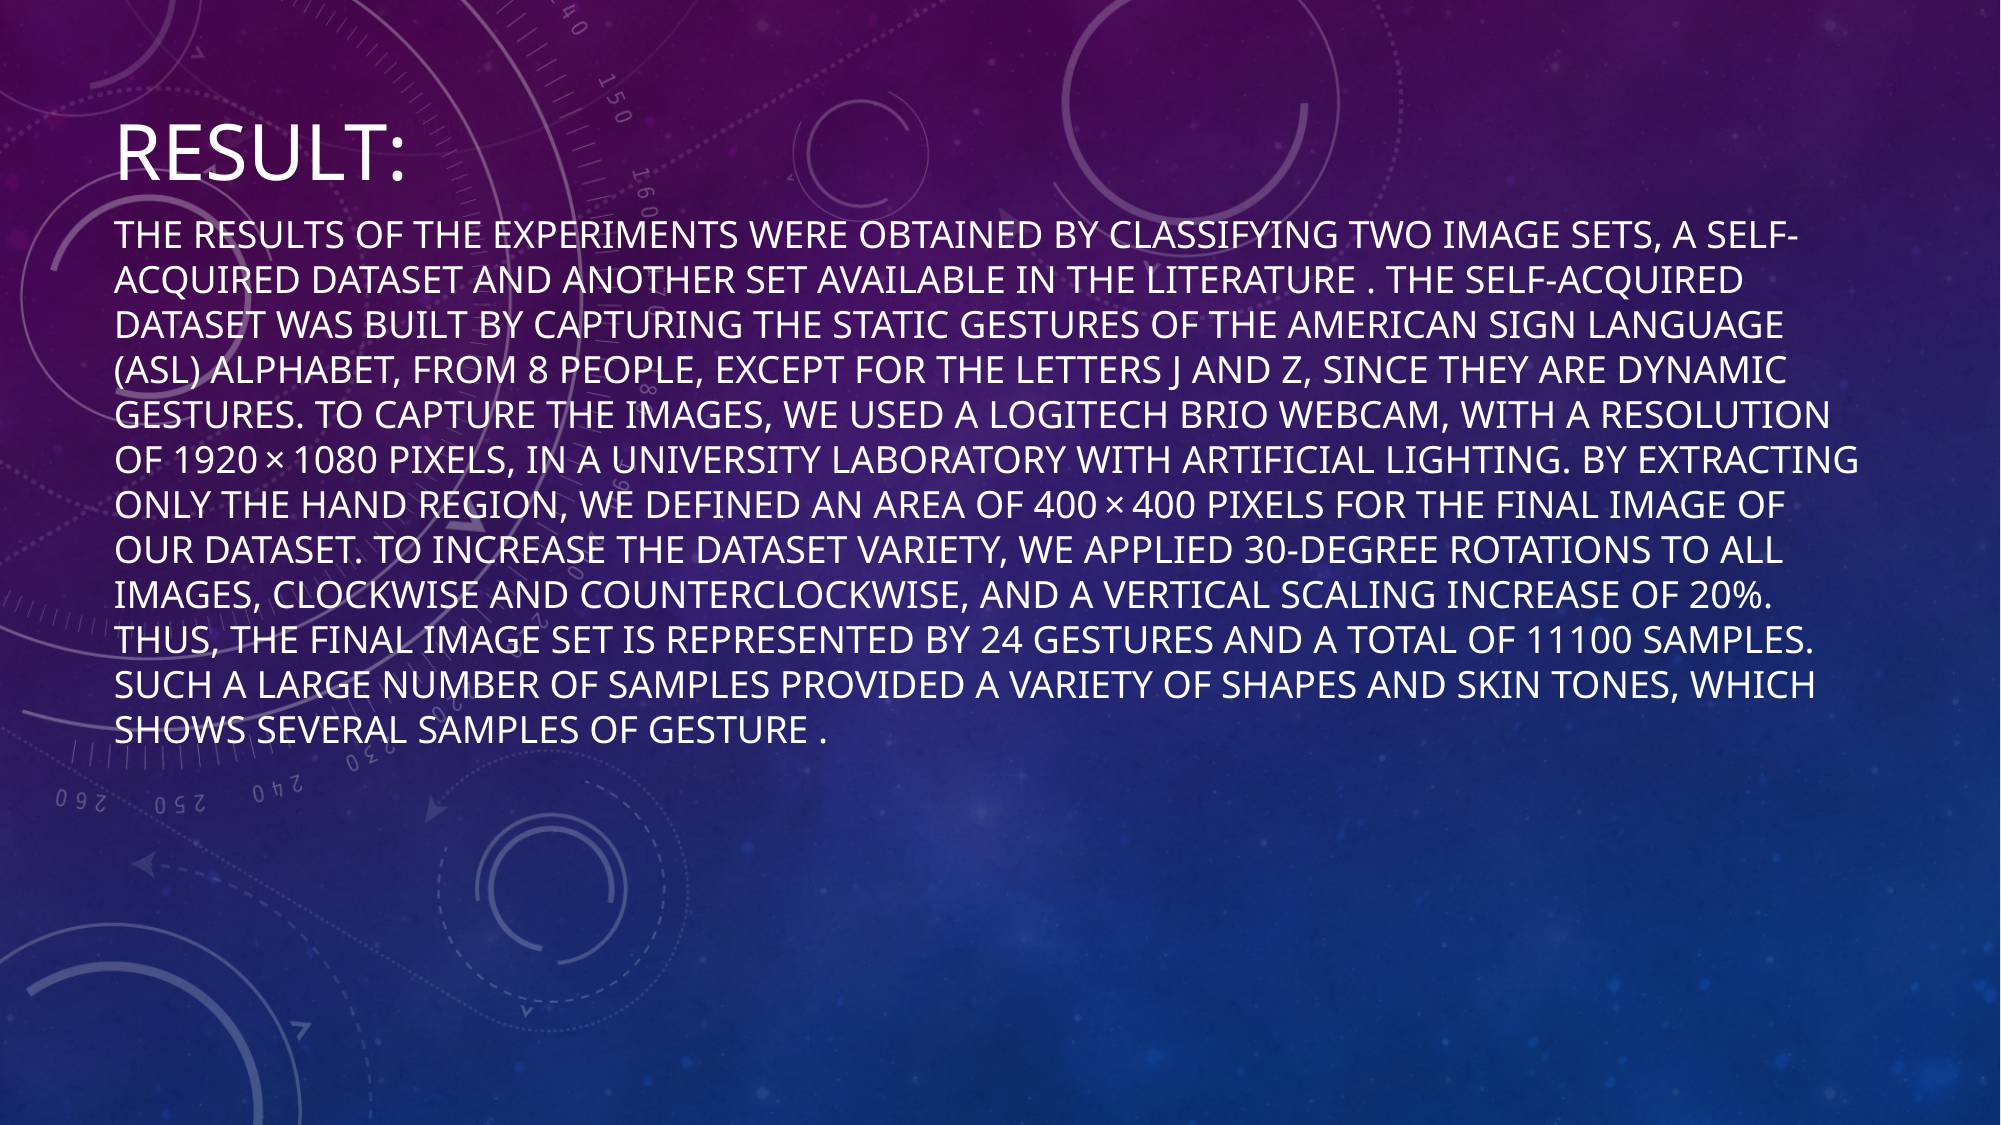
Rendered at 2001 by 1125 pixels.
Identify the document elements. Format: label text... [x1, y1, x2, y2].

picture [0, 0, 2001, 1125]
text_box [975, 537, 1025, 588]
text_box [999, 562, 1050, 613]
subtitle The results of the experiments were obtained by classifying two image sets, a self-acquired dataset and another set available in the literature . The self-acquired dataset was built by capturing the static gestures of the American Sign Language (ASL) alphabet, from 8 people, except for the letters J and Z, since they are dynamic gestures. To capture the images, we used a Logitech Brio webcam, with a resolution of 1920 × 1080 pixels, in a university laboratory with artificial lighting. By extracting only the hand region, we defined an area of 400 × 400 pixels for the final image of our dataset. To increase the dataset variety, we applied 30-degree rotations to all images, clockwise and counterclockwise, and a vertical scaling increase of 20%. Thus, the final image set is represented by 24 gestures and a total of 11100 samples. Such a large number of samples provided a variety of shapes and skin tones, which shows several samples of gesture . [99, 203, 1889, 1031]
text_box [1025, 587, 1075, 638]
title Result: [99, 94, 1317, 203]
